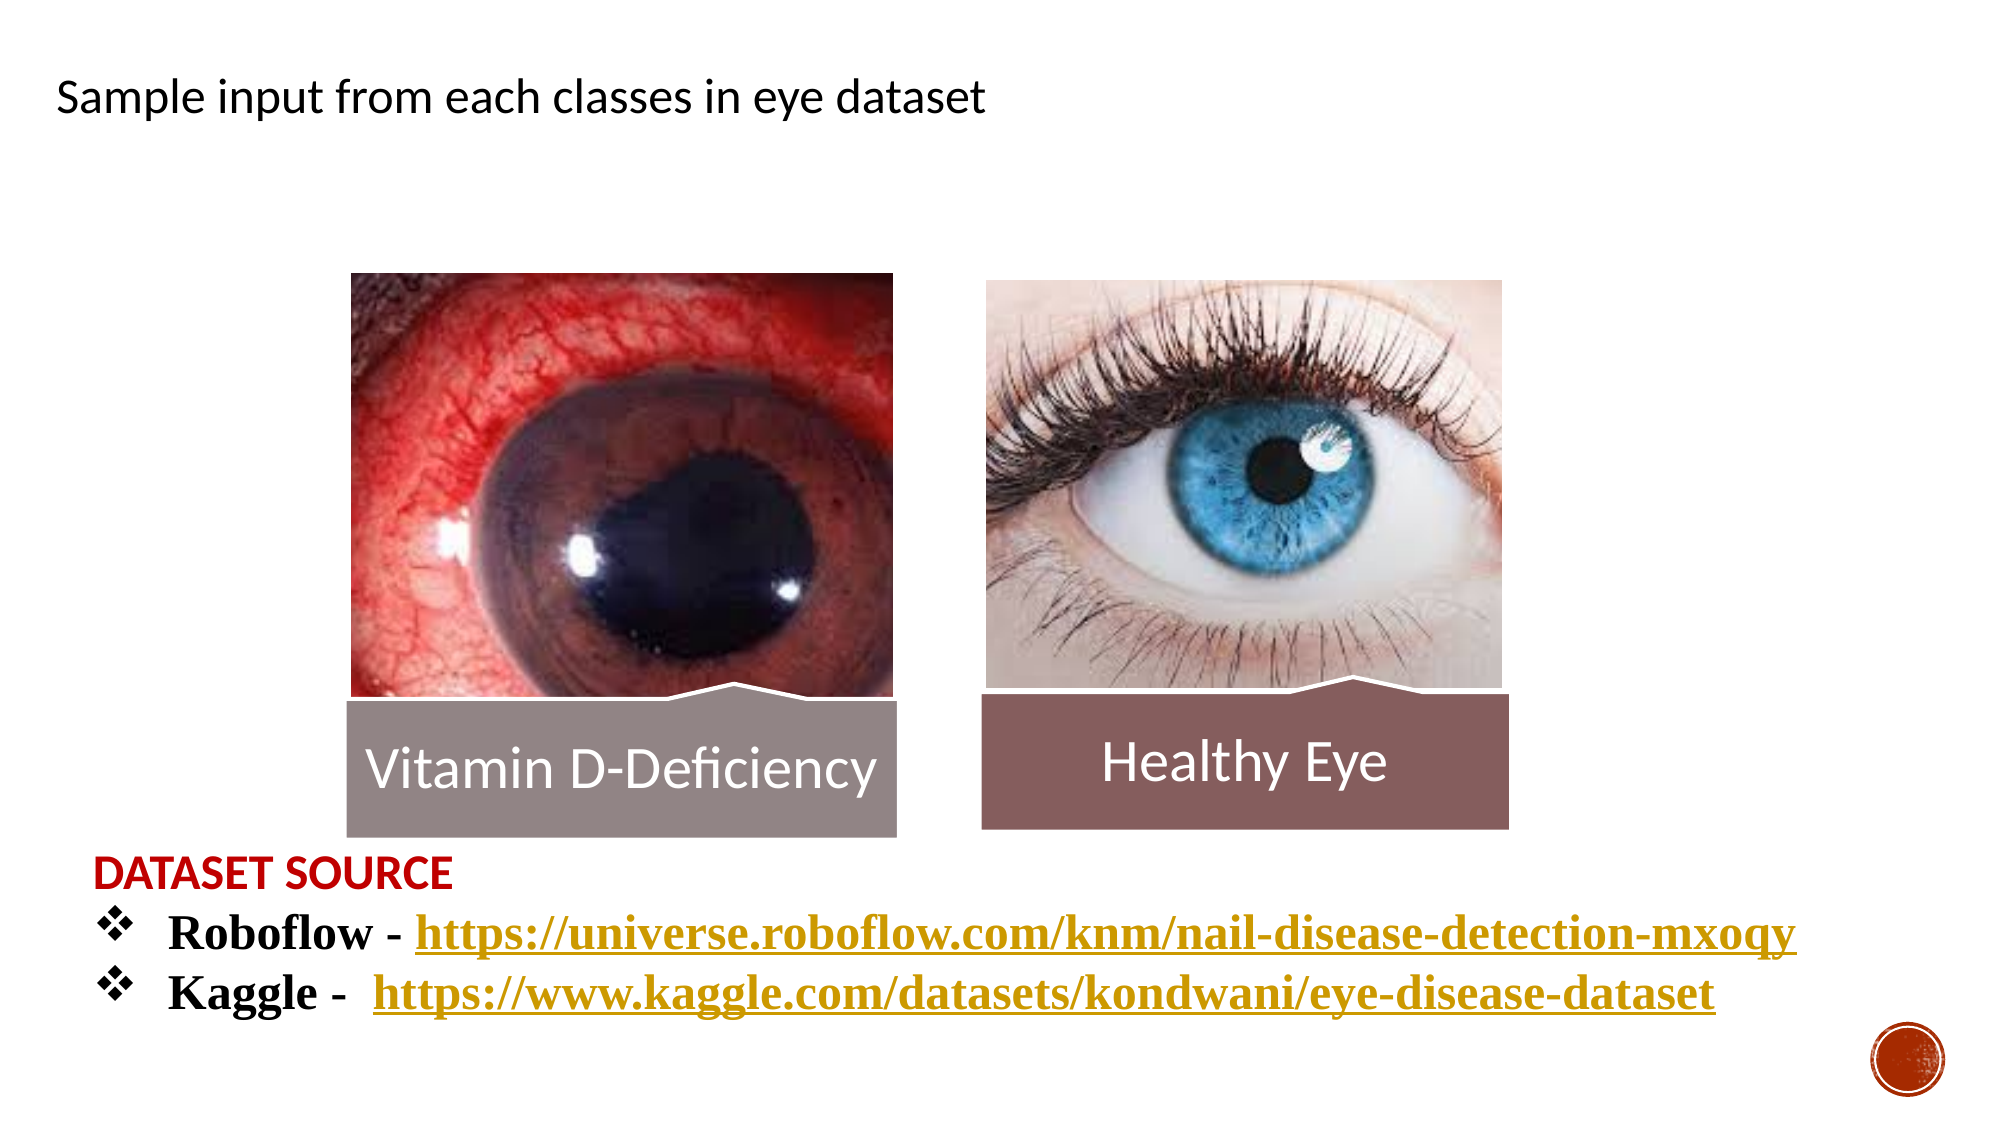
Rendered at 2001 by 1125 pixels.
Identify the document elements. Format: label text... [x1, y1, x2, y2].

text_box Sample input from each classes in eye dataset [41, 55, 1225, 176]
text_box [328, 176, 1513, 926]
text_box DATASET SOURCE Roboflow - https://universe.roboflow.com/knm/nail-disease-detection-mxoqy Kaggle - https://www.kaggle.com/datasets/kondwani/eye-disease-dataset [78, 831, 1922, 1087]
